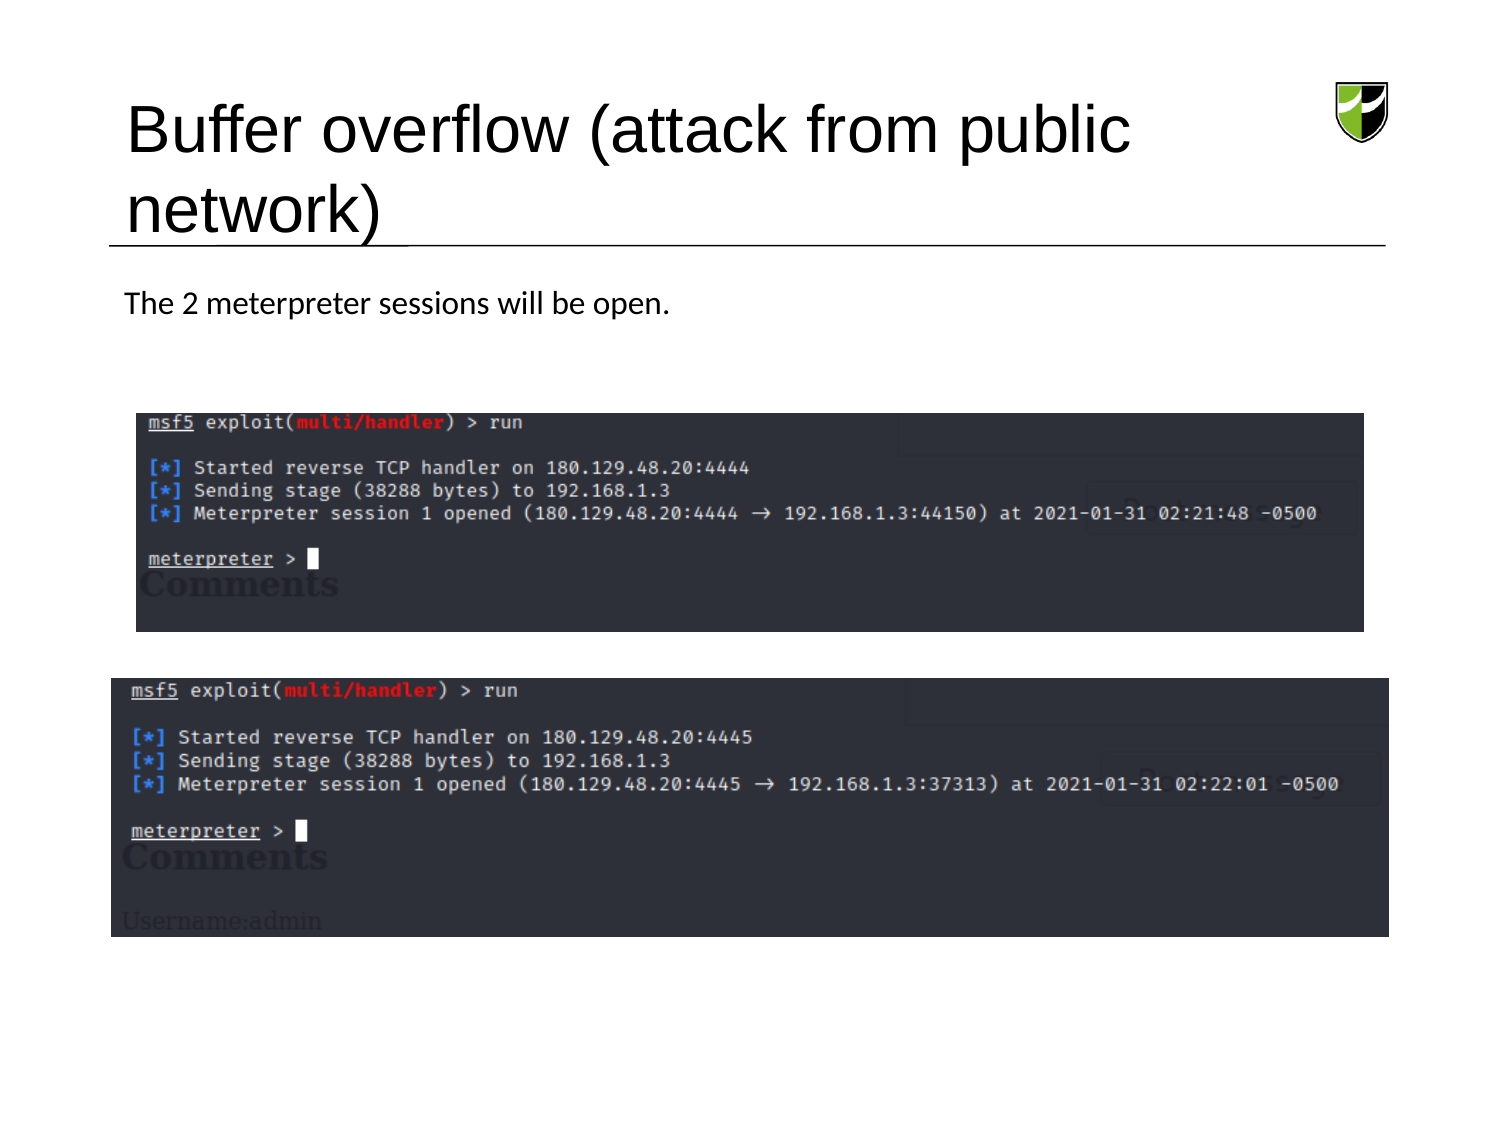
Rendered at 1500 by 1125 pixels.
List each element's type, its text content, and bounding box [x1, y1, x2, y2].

picture [1335, 75, 1393, 143]
picture [111, 677, 1389, 937]
picture [136, 413, 1364, 632]
list The 2 meterpreter sessions will be open. [109, 270, 1336, 678]
title Buffer overflow (attack from public network) [111, 116, 1389, 216]
